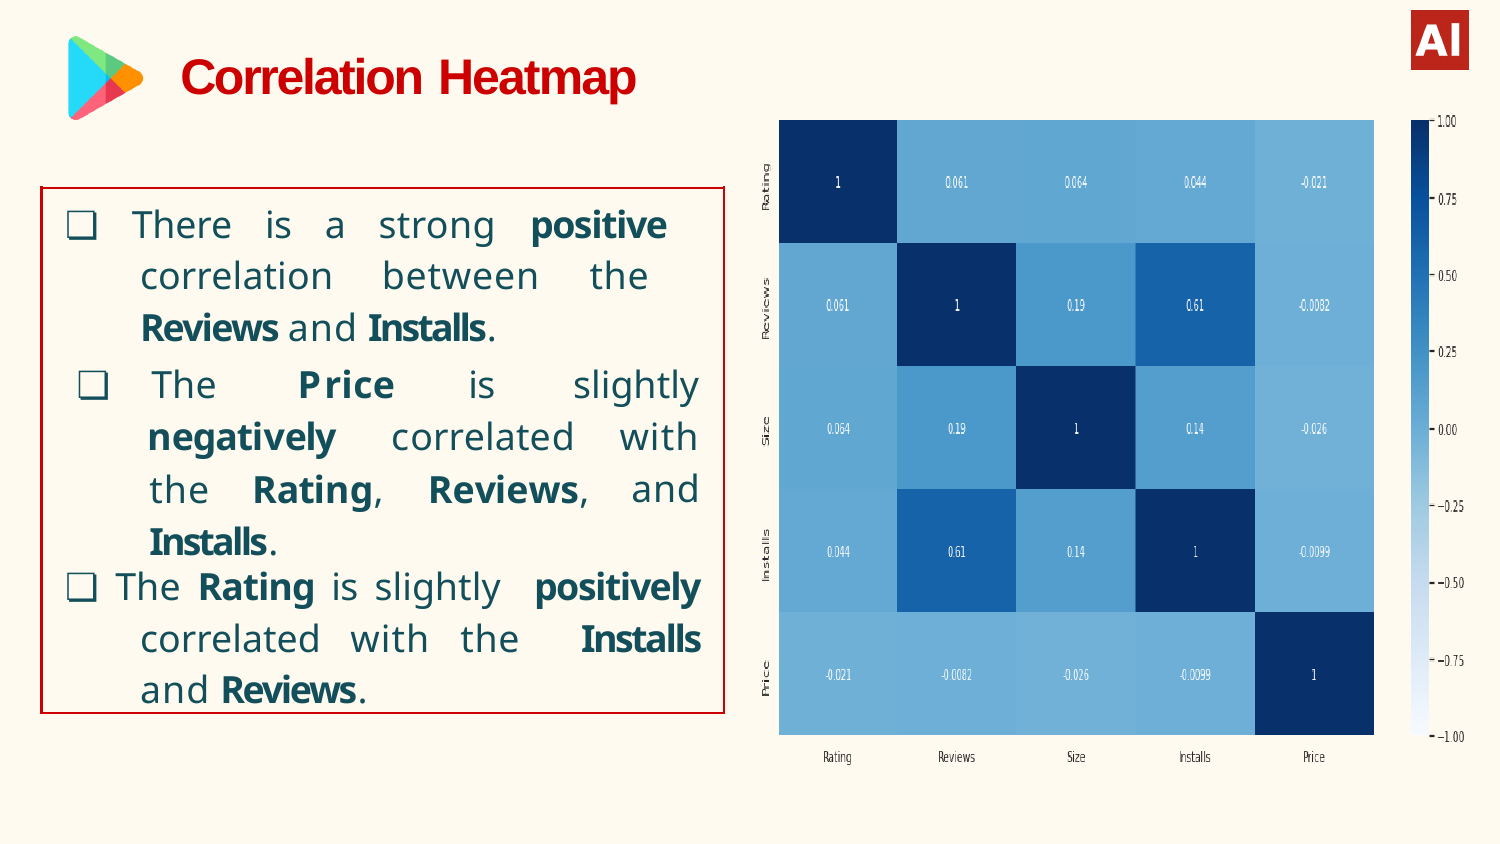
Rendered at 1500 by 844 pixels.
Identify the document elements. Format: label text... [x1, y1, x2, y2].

title Correlation Heatmap [178, 42, 823, 186]
text_box [63, 36, 148, 120]
text_box ❏ The Price is slightly negatively correlated with and [64, 352, 701, 510]
text_box the Rating, Reviews, Installs. [147, 457, 599, 555]
picture [1411, 10, 1469, 70]
text_box ❏ The Rating is slightly positively correlated with the Installs and Reviews. [63, 555, 701, 711]
picture [755, 106, 1471, 774]
text_box ❏ There is a strong positive correlation between the Reviews and Installs. [63, 192, 700, 349]
